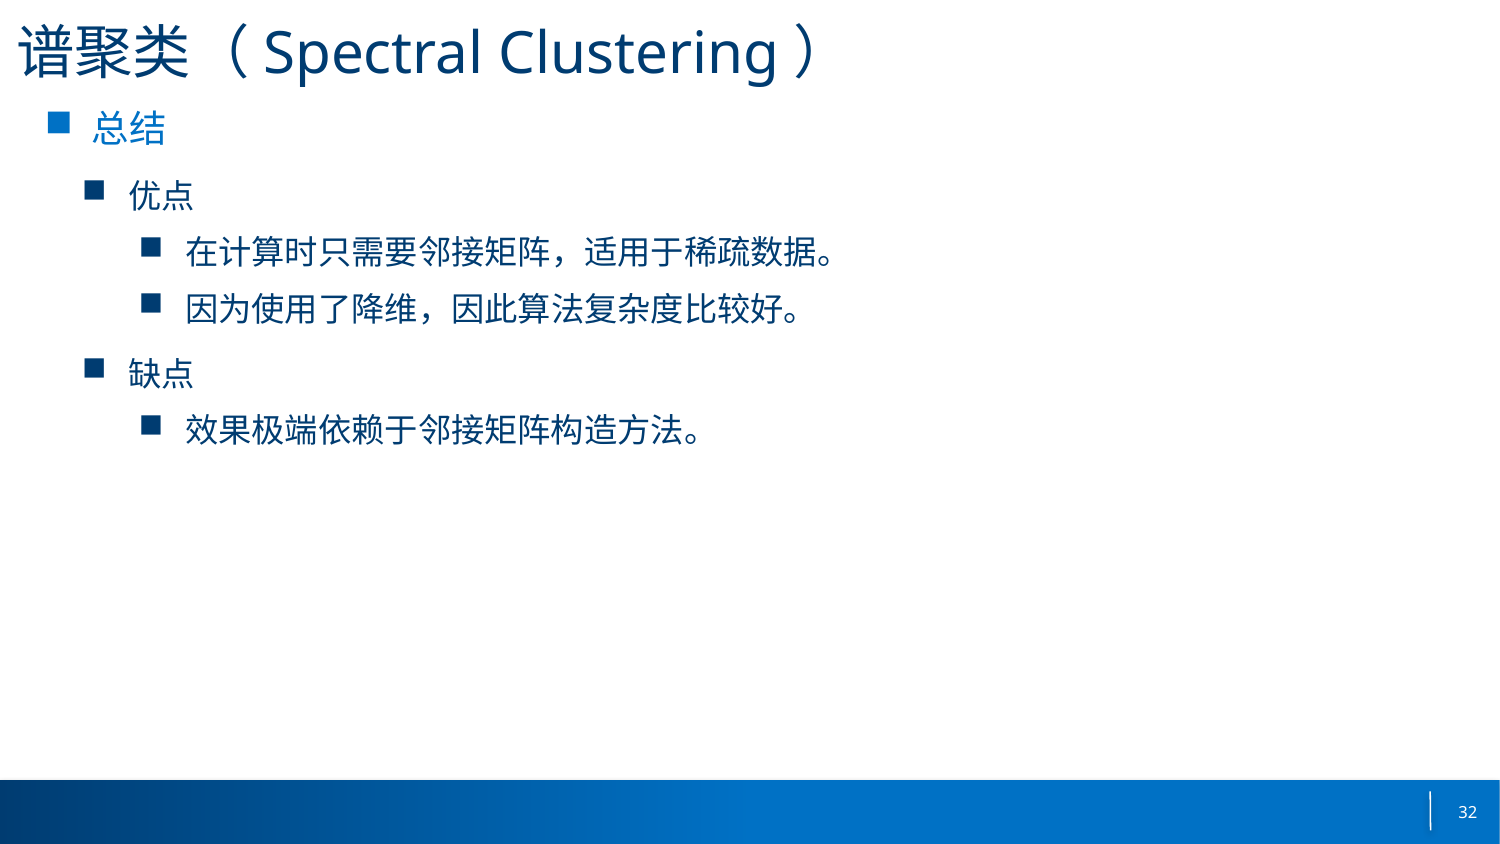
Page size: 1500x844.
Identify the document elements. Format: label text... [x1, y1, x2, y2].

title 谱聚类（Spectral Clustering） [16, 15, 1367, 98]
text_box 总结 优点 在计算时只需要邻接矩阵，适用于稀疏数据。 因为使用了降维，因此算法复杂度比较好。 缺点 效果极端依赖于邻接矩阵构造方法。 [30, 97, 1380, 767]
slide_number 32 [1127, 791, 1478, 837]
